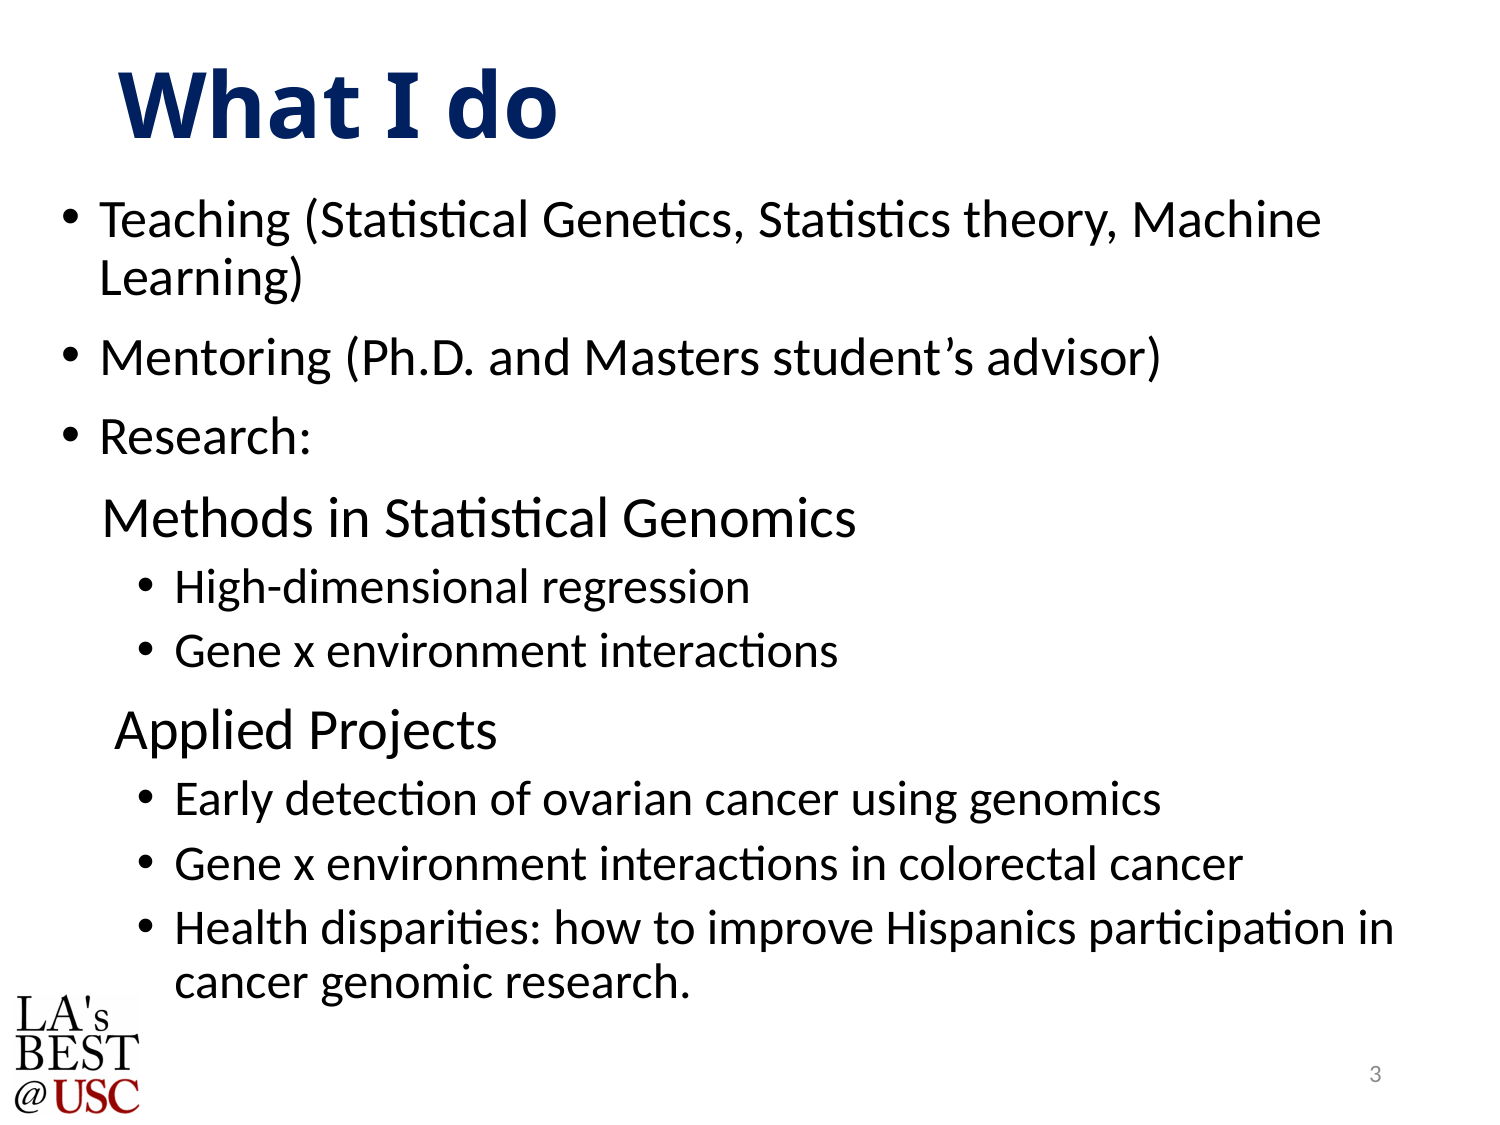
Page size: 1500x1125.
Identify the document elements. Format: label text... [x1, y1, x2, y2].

title What I do [103, 0, 1397, 182]
picture [14, 994, 140, 1115]
list Teaching (Statistical Genetics, Statistics theory, Machine Learning) Mentoring (Ph.D. and Masters student’s advisor) Research: Methods in Statistical Genomics High-dimensional regression Gene x environment interactions Applied Projects Early detection of ovarian cancer using genomics Gene x environment interactions in colorectal cancer Health disparities: how to improve Hispanics participation in cancer genomic research. [46, 182, 1454, 1082]
slide_number 3 [1059, 1042, 1397, 1103]
